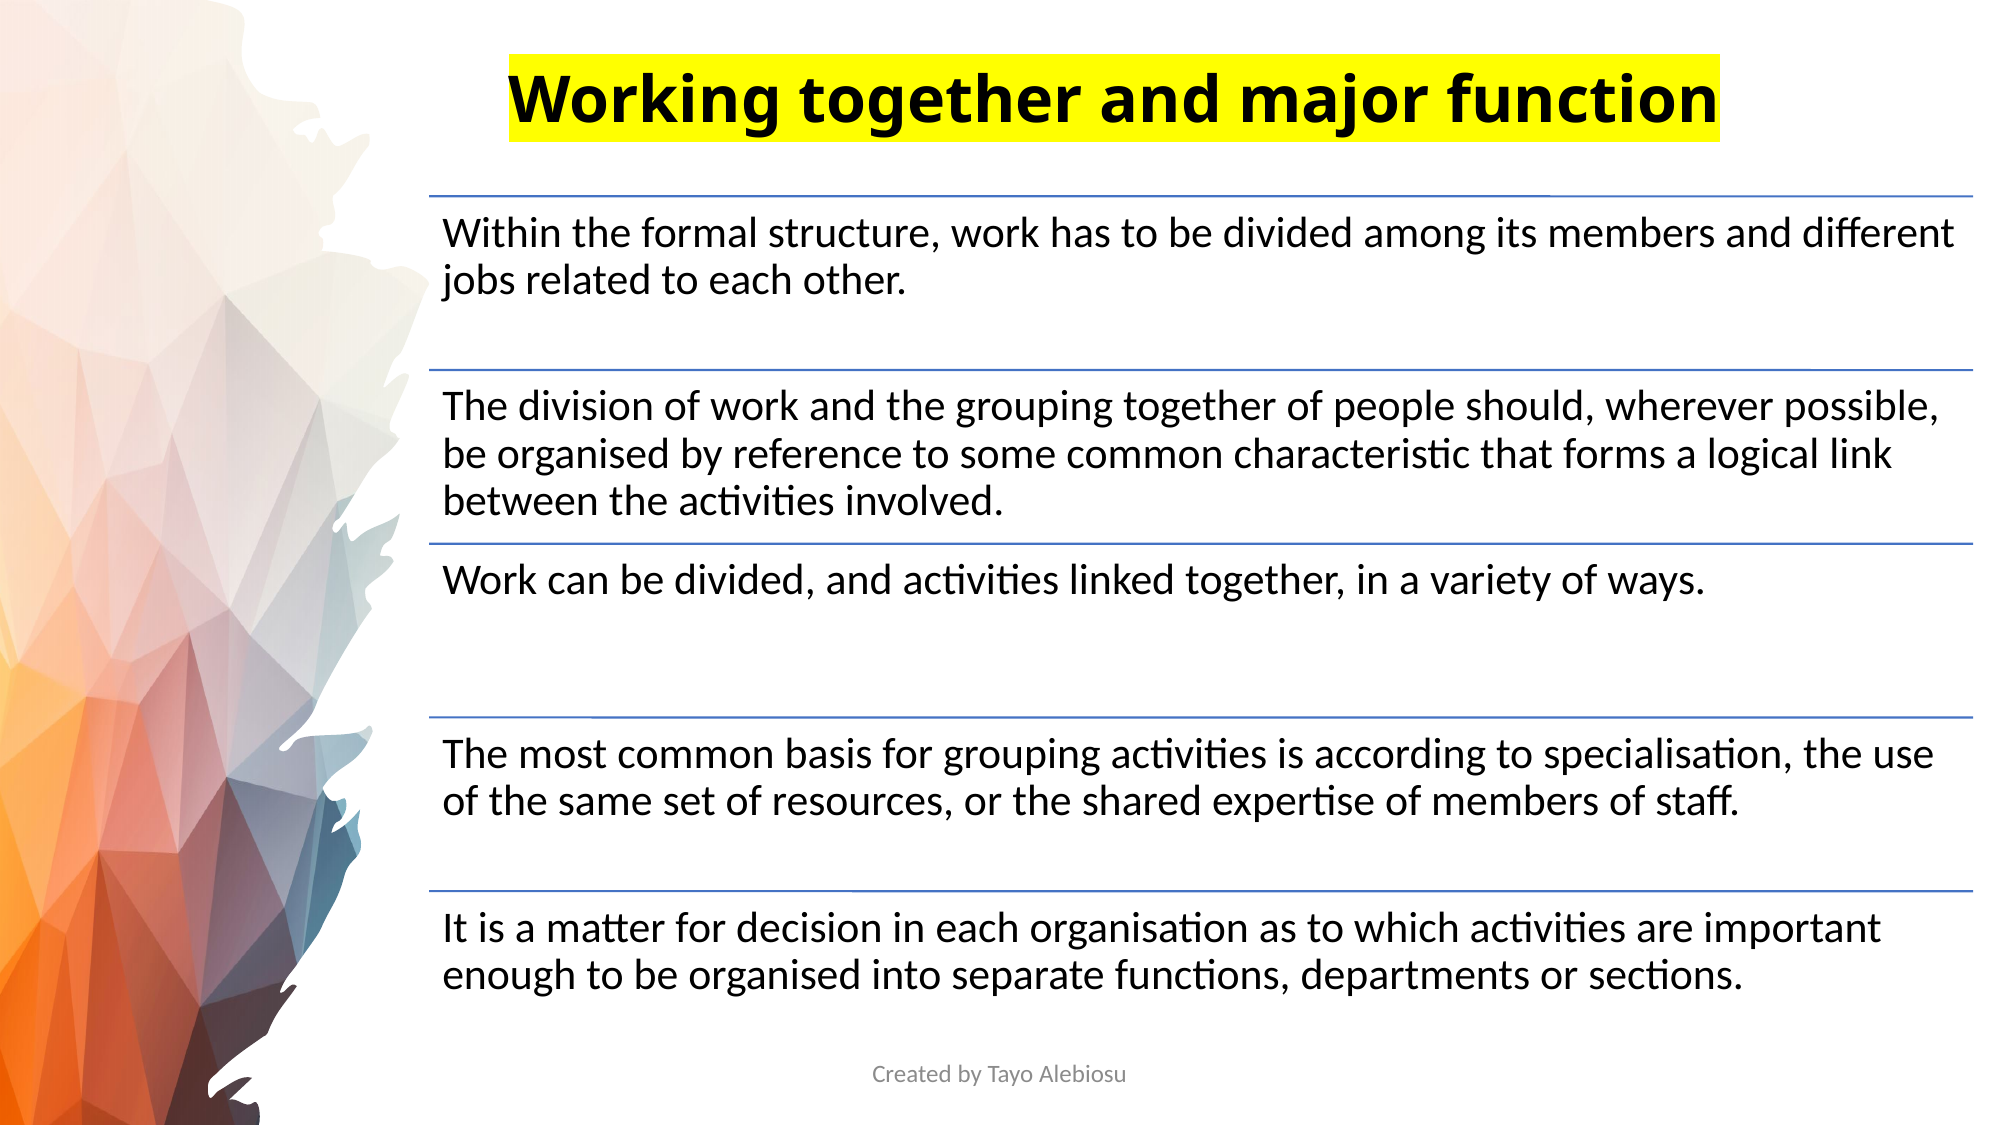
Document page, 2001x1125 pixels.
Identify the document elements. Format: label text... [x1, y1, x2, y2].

title Working together and major function [493, 25, 1743, 179]
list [429, 196, 1973, 1066]
picture [0, 0, 430, 1125]
text_box [430, 0, 2000, 1125]
footer Created by Tayo Alebiosu [662, 1066, 1338, 1103]
